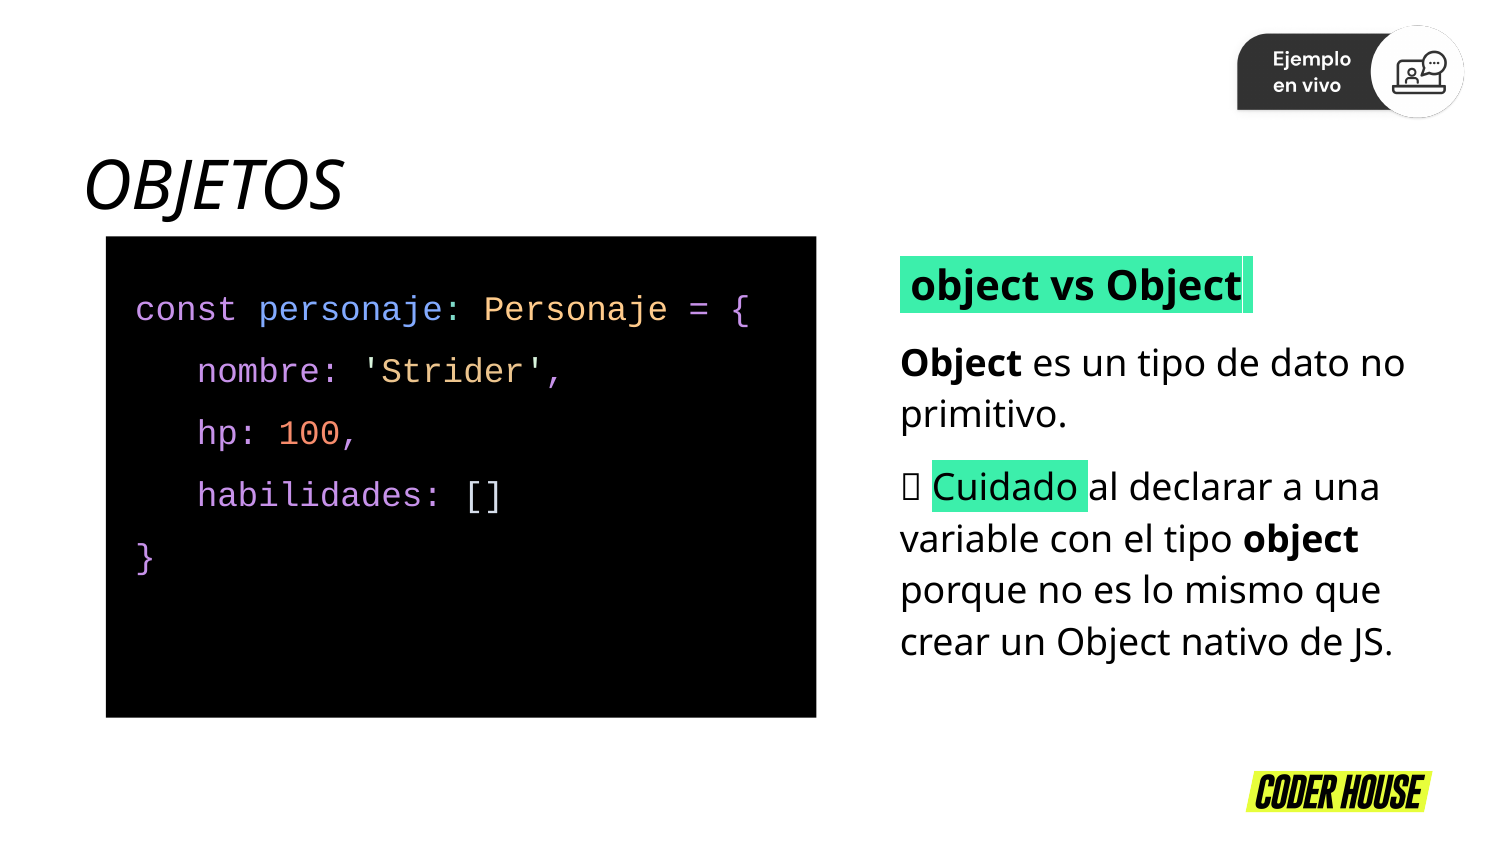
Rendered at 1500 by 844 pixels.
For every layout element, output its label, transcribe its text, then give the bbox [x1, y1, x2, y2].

text_box OBJETOS [47, 126, 380, 237]
picture [1216, 18, 1485, 125]
text_box const personaje: Personaje = { nombre: 'Strider', hp: 100, habilidades: [] } [105, 236, 817, 718]
picture [1241, 764, 1437, 819]
text_box Object es un tipo de dato no primitivo. 👀 Cuidado al declarar a una variable con el tipo object porque no es lo mismo que crear un Object nativo de JS. [884, 327, 1454, 679]
text_box object vs Object [884, 236, 1474, 327]
